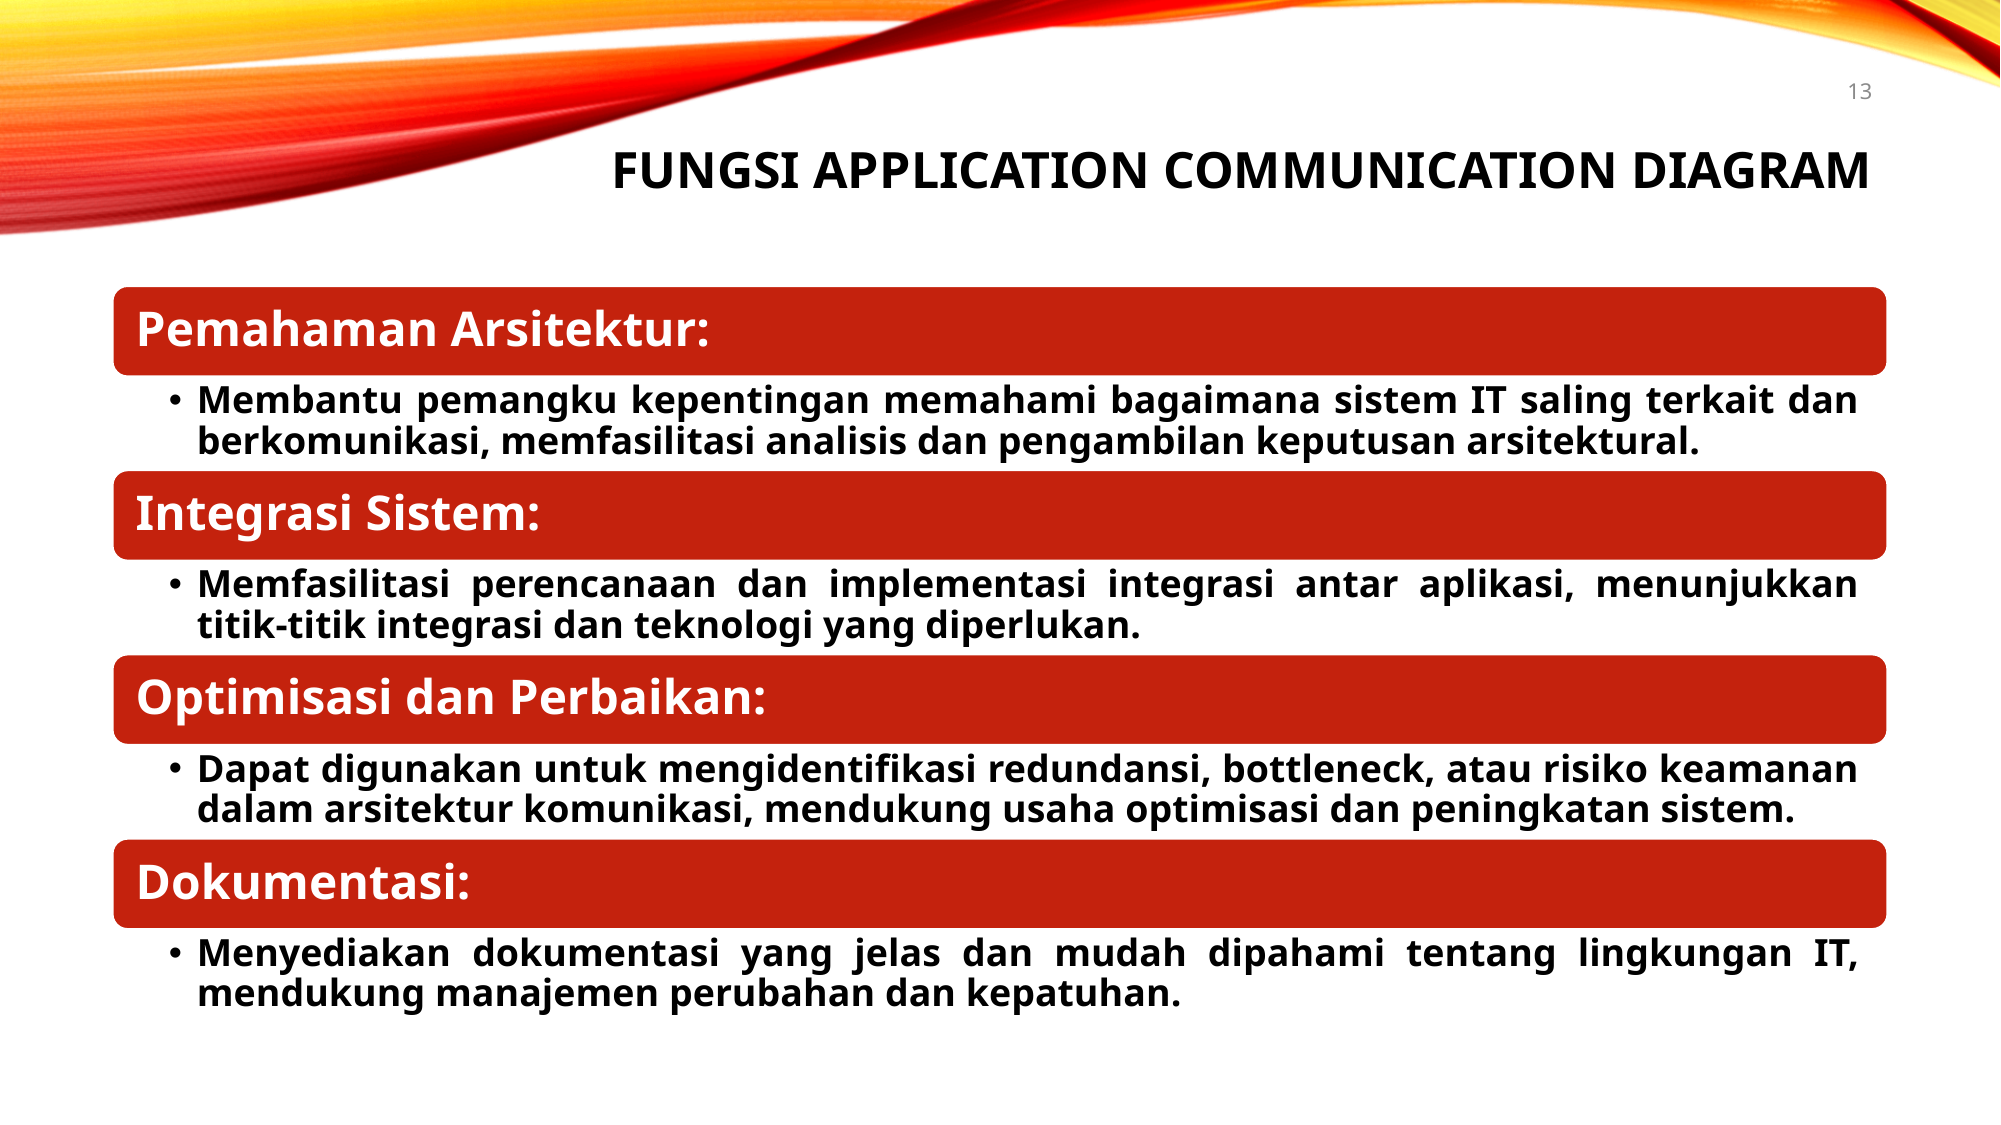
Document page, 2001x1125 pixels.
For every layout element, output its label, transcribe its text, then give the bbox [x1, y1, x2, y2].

slide_number 13 [1437, 62, 1888, 123]
picture [0, 0, 2000, 237]
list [112, 249, 1888, 1060]
title Fungsi Application Communication Diagram [474, 66, 1888, 249]
